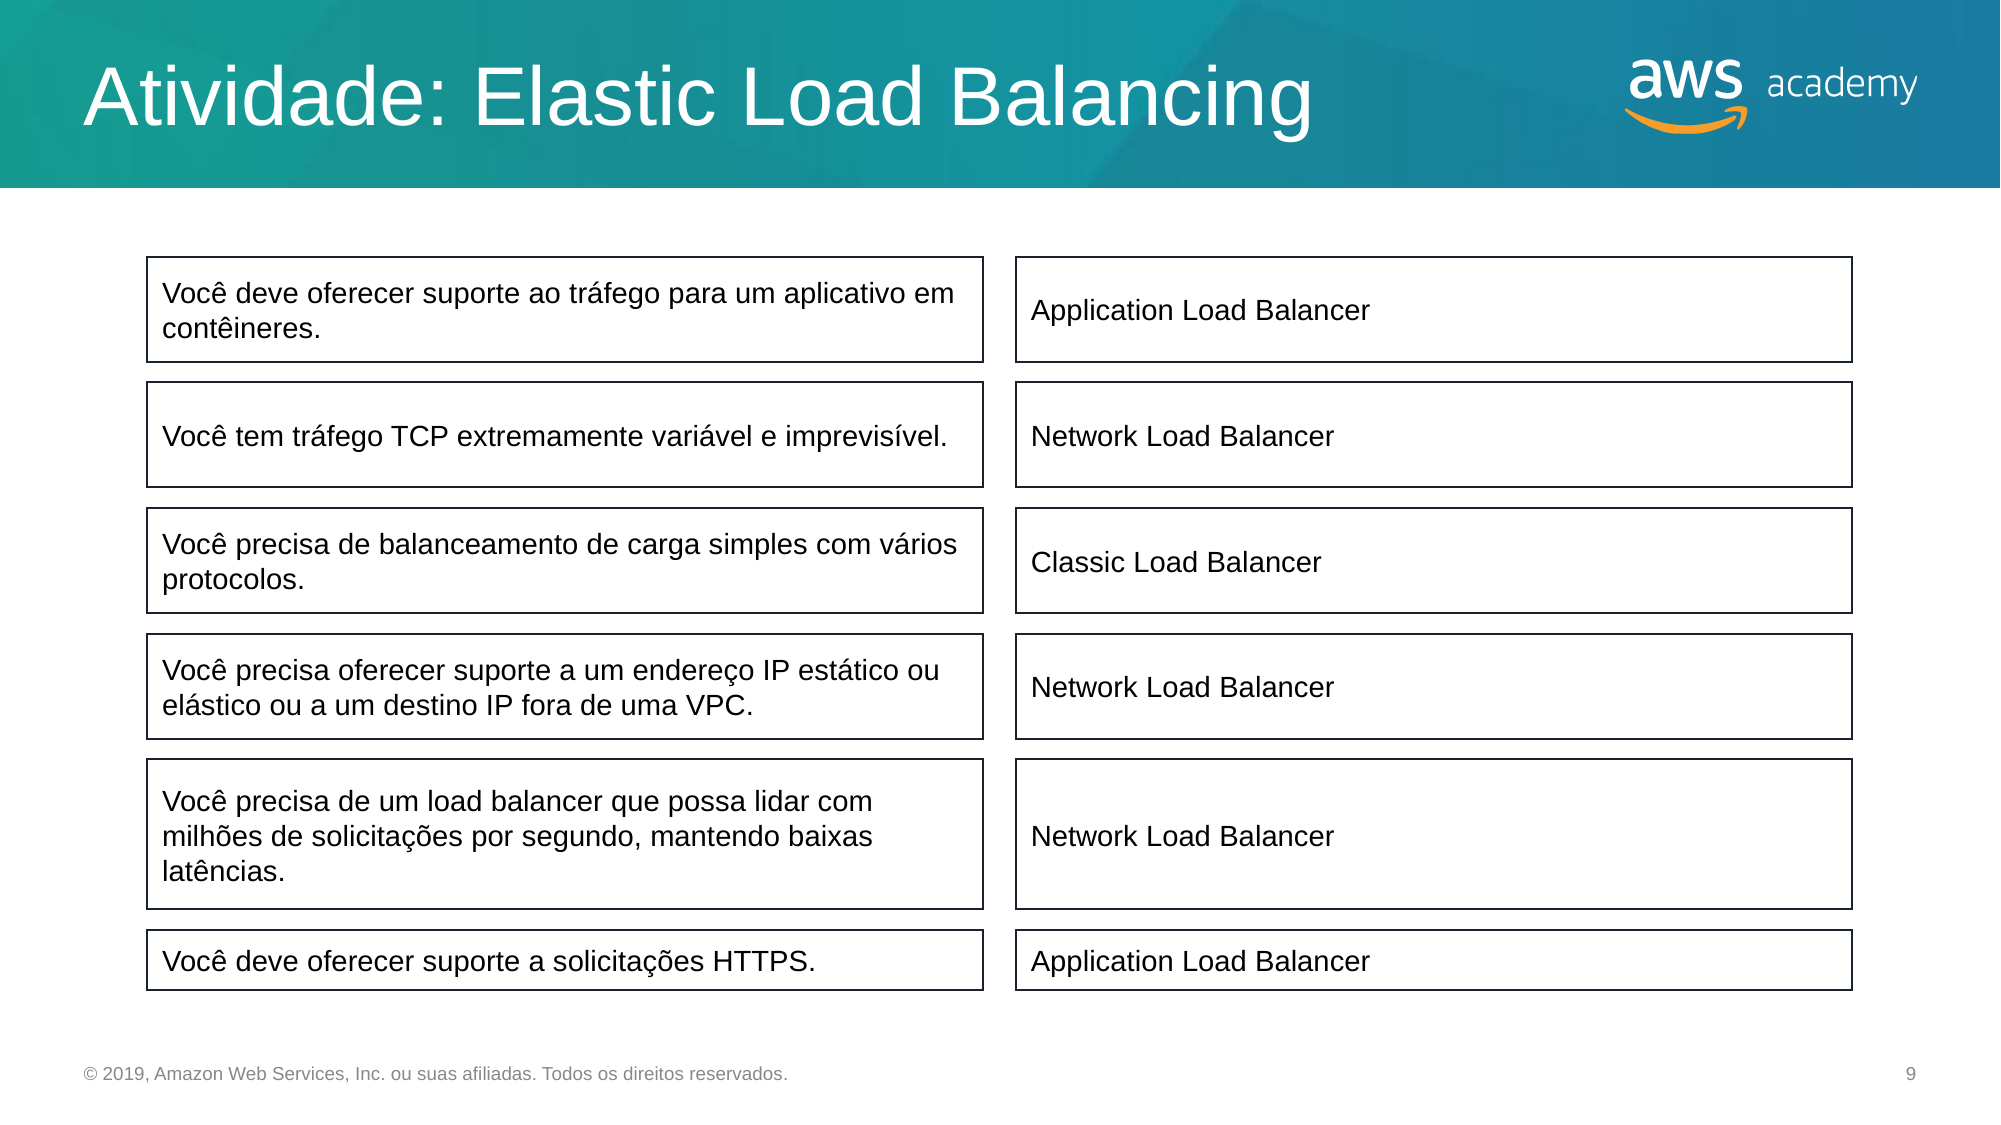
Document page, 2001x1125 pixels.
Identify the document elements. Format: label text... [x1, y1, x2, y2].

title Atividade: Elastic Load Balancing [68, 59, 1551, 138]
text_box Você deve oferecer suporte a solicitações HTTPS. [146, 930, 983, 991]
footer © 2019, Amazon Web Services, Inc. ou suas afiliadas. Todos os direitos reservados. [68, 1042, 839, 1103]
text_box Classic Load Balancer [1015, 507, 1852, 613]
text_box Network Load Balancer [1015, 382, 1852, 488]
text_box Você tem tráfego TCP extremamente variável e imprevisível. [146, 382, 983, 488]
picture [0, 0, 2000, 188]
text_box Network Load Balancer [1015, 633, 1852, 739]
text_box Network Load Balancer [1015, 759, 1852, 910]
text_box Você precisa oferecer suporte a um endereço IP estático ou elástico ou a um destino IP fora de uma VPC. [146, 633, 983, 739]
slide_number ‹#› [1481, 1042, 1932, 1103]
text_box Application Load Balancer [1015, 256, 1852, 362]
text_box Você precisa de balanceamento de carga simples com vários protocolos. [146, 507, 983, 613]
text_box Você deve oferecer suporte ao tráfego para um aplicativo em contêineres. [146, 256, 983, 362]
text_box Application Load Balancer [1015, 930, 1852, 991]
text_box Você precisa de um load balancer que possa lidar com milhões de solicitações por segundo, mantendo baixas latências. [146, 759, 983, 910]
